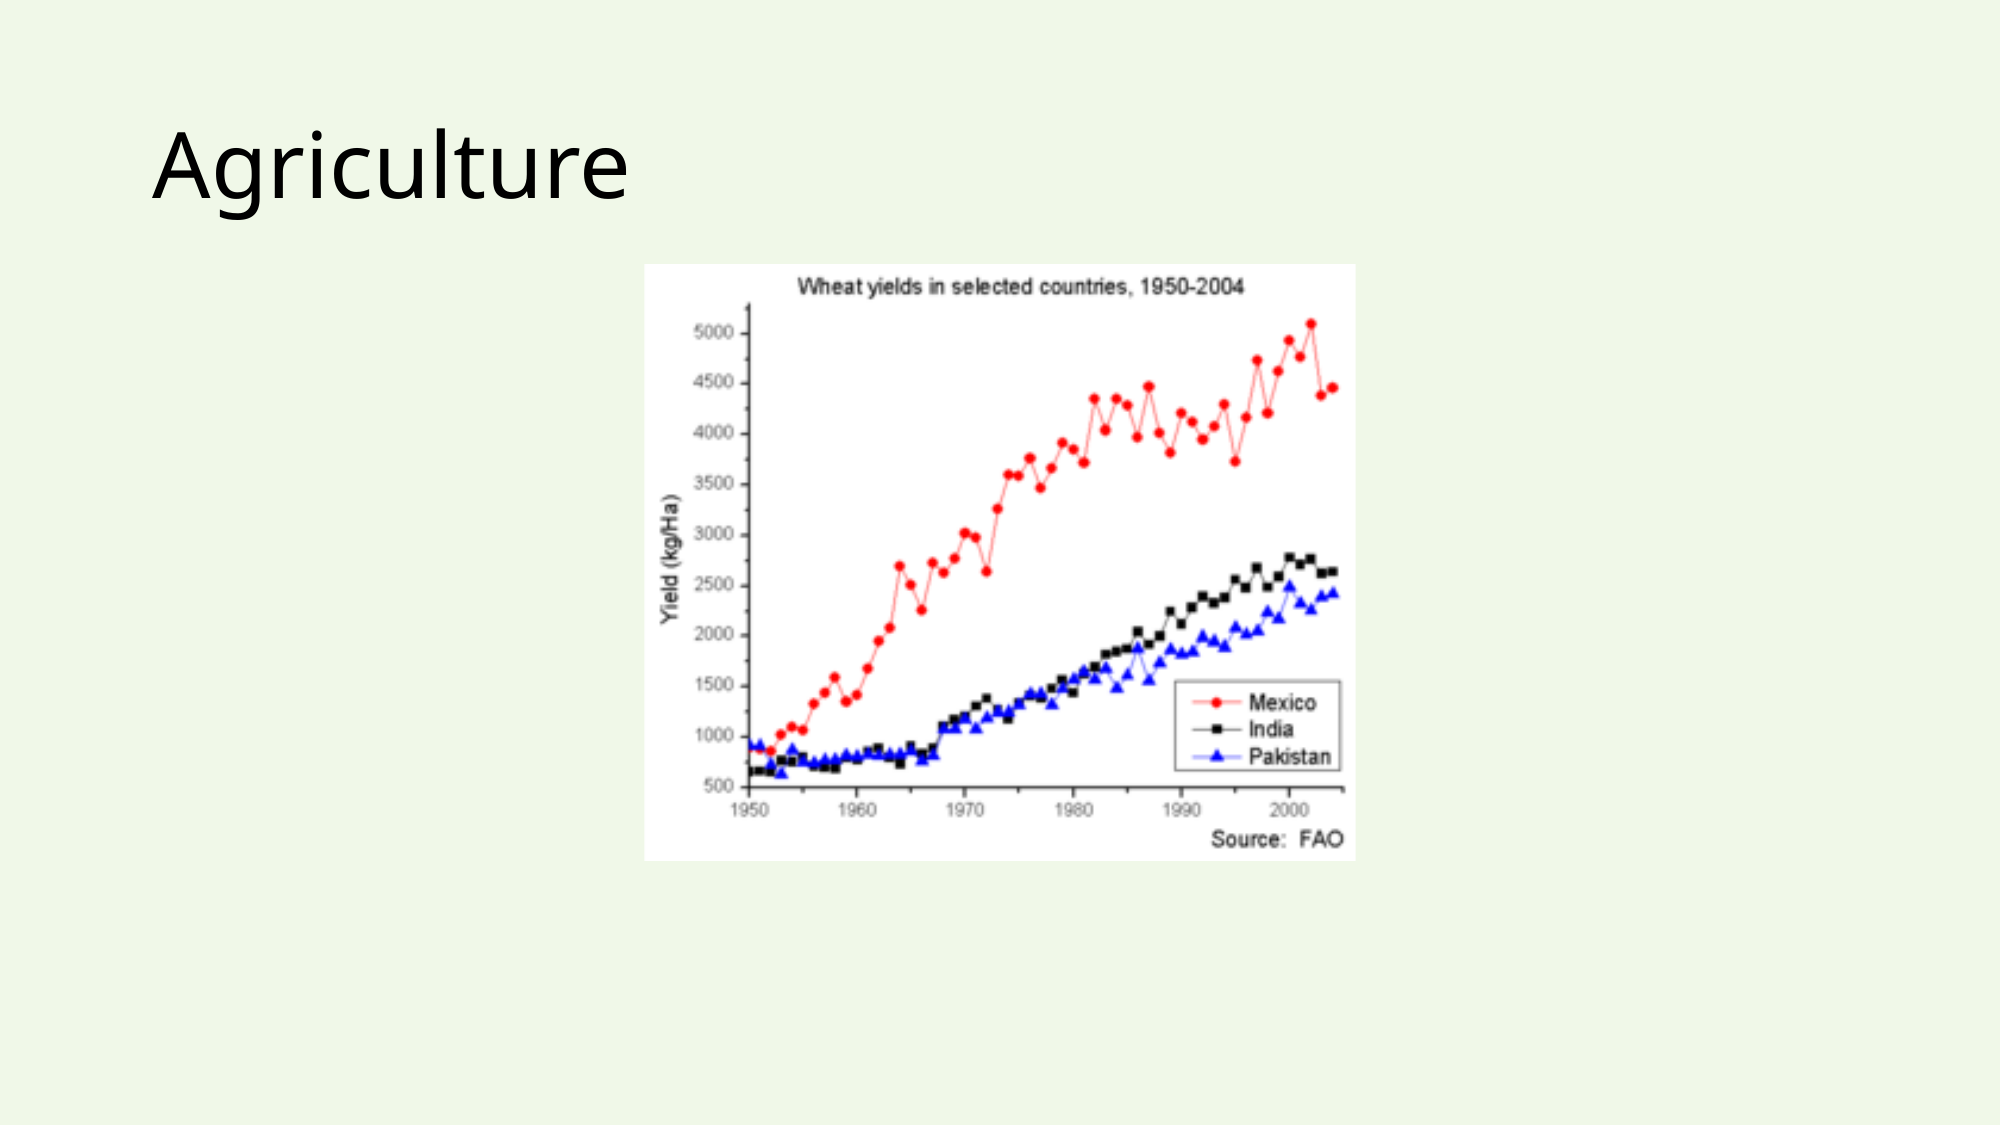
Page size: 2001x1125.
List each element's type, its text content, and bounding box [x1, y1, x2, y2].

title Agriculture [137, 59, 1863, 278]
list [644, 264, 1356, 860]
